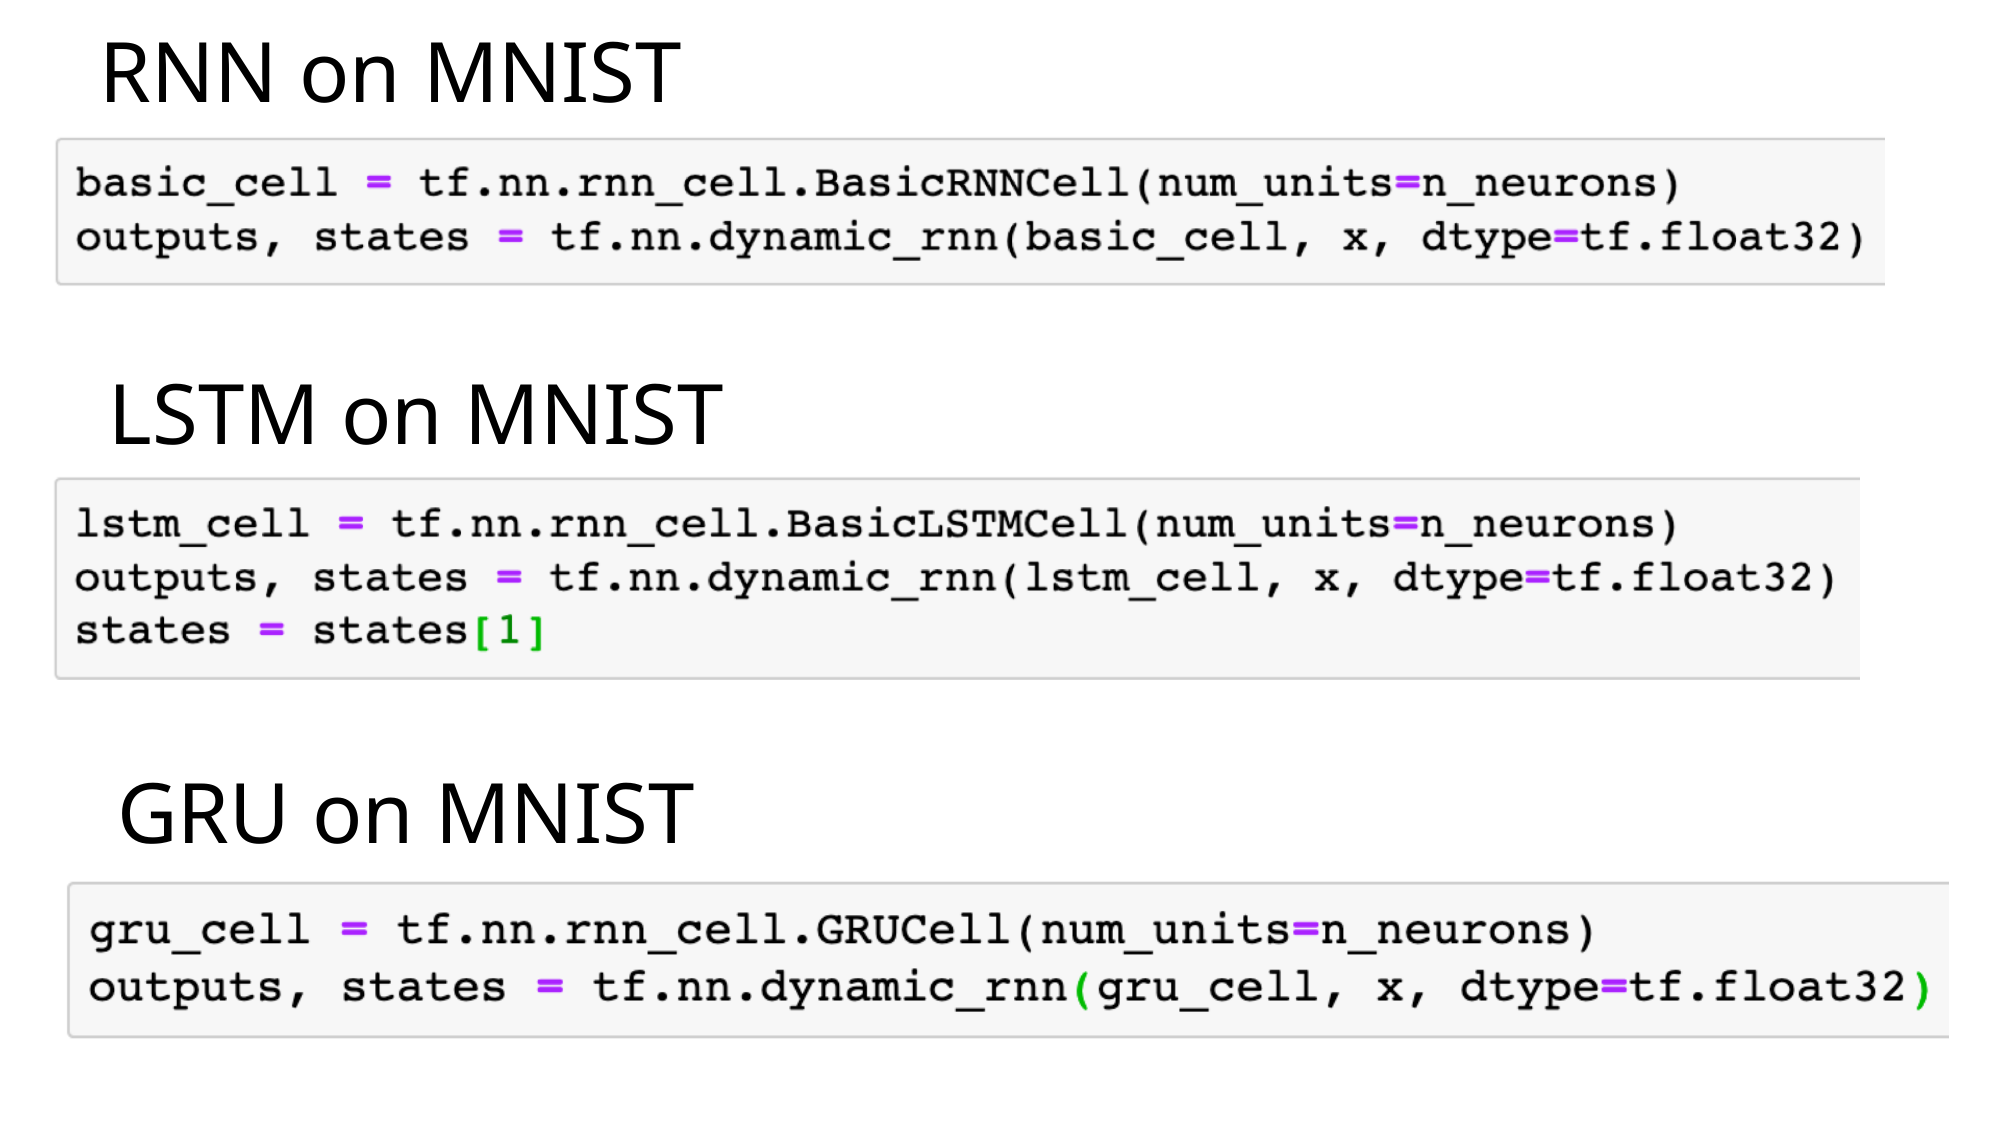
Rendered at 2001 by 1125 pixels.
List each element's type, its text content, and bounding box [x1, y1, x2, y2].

text_box GRU on MNIST [102, 752, 710, 868]
picture [36, 117, 1885, 306]
text_box LSTM on MNIST [94, 353, 740, 456]
picture [52, 868, 1949, 1058]
text_box RNN on MNIST [85, 11, 698, 117]
picture [36, 456, 1860, 703]
